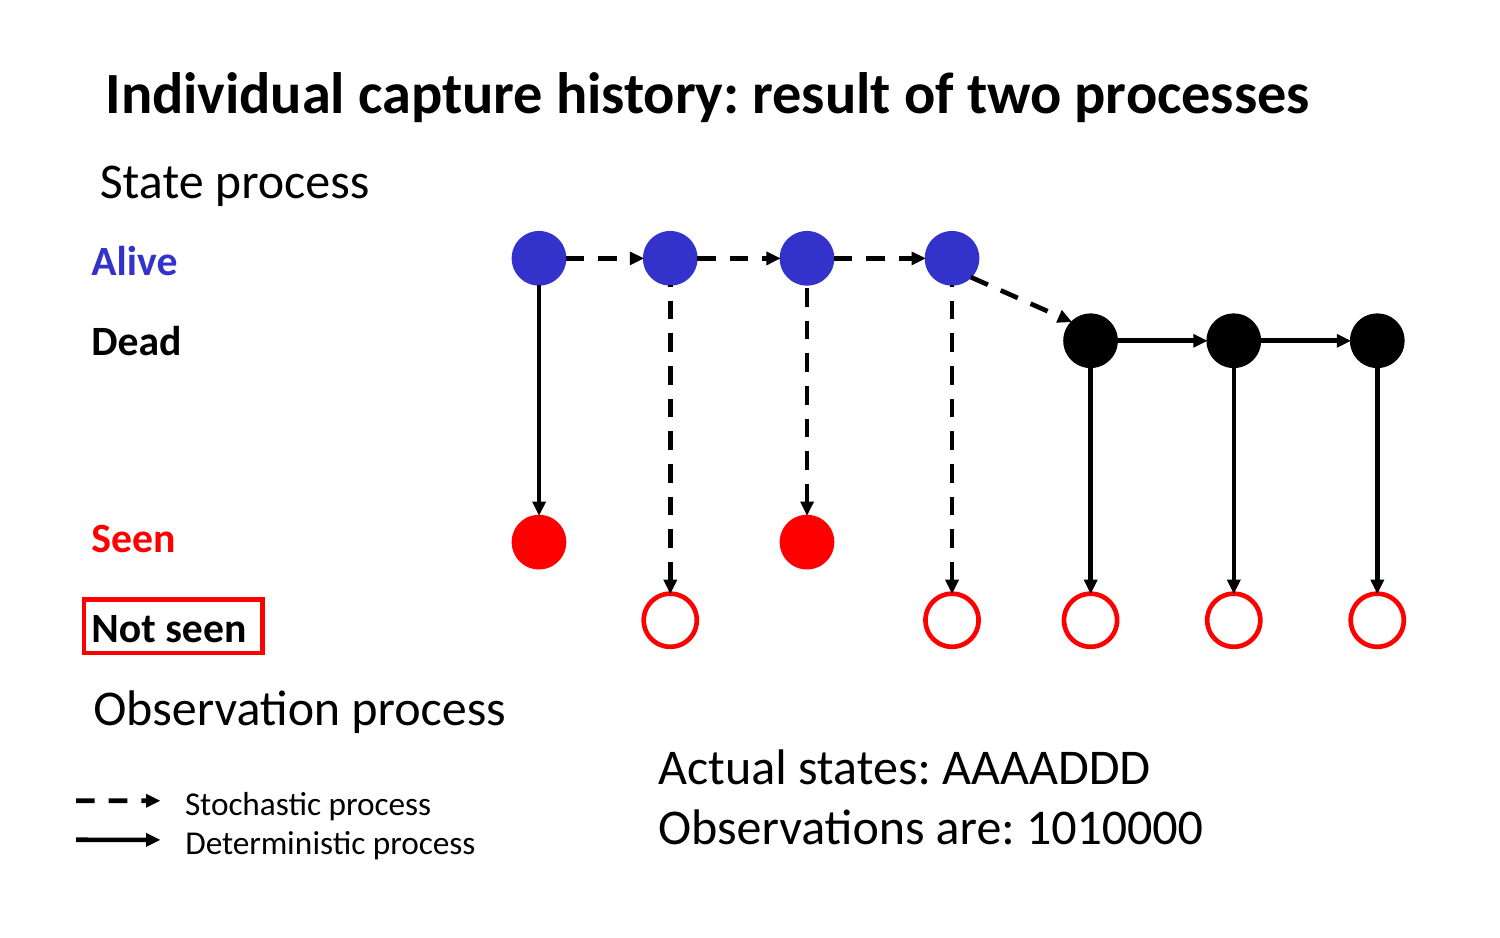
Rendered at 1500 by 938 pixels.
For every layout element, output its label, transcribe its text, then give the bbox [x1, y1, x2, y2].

text_box State process [85, 141, 385, 216]
text_box [142, 794, 161, 807]
text_box [925, 231, 979, 283]
text_box [780, 231, 834, 283]
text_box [75, 284, 1405, 744]
text_box [643, 231, 697, 283]
text_box Individual capture history: result of two processes [90, 47, 1326, 133]
text_box Deterministic process [170, 813, 491, 869]
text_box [970, 276, 1072, 283]
text_box [76, 833, 161, 847]
text_box Alive Dead [76, 226, 197, 283]
text_box Actual states: AAAADDD Observations are: 1010000 [643, 752, 1219, 862]
text_box [512, 231, 566, 283]
text_box Stochastic process [170, 774, 447, 813]
